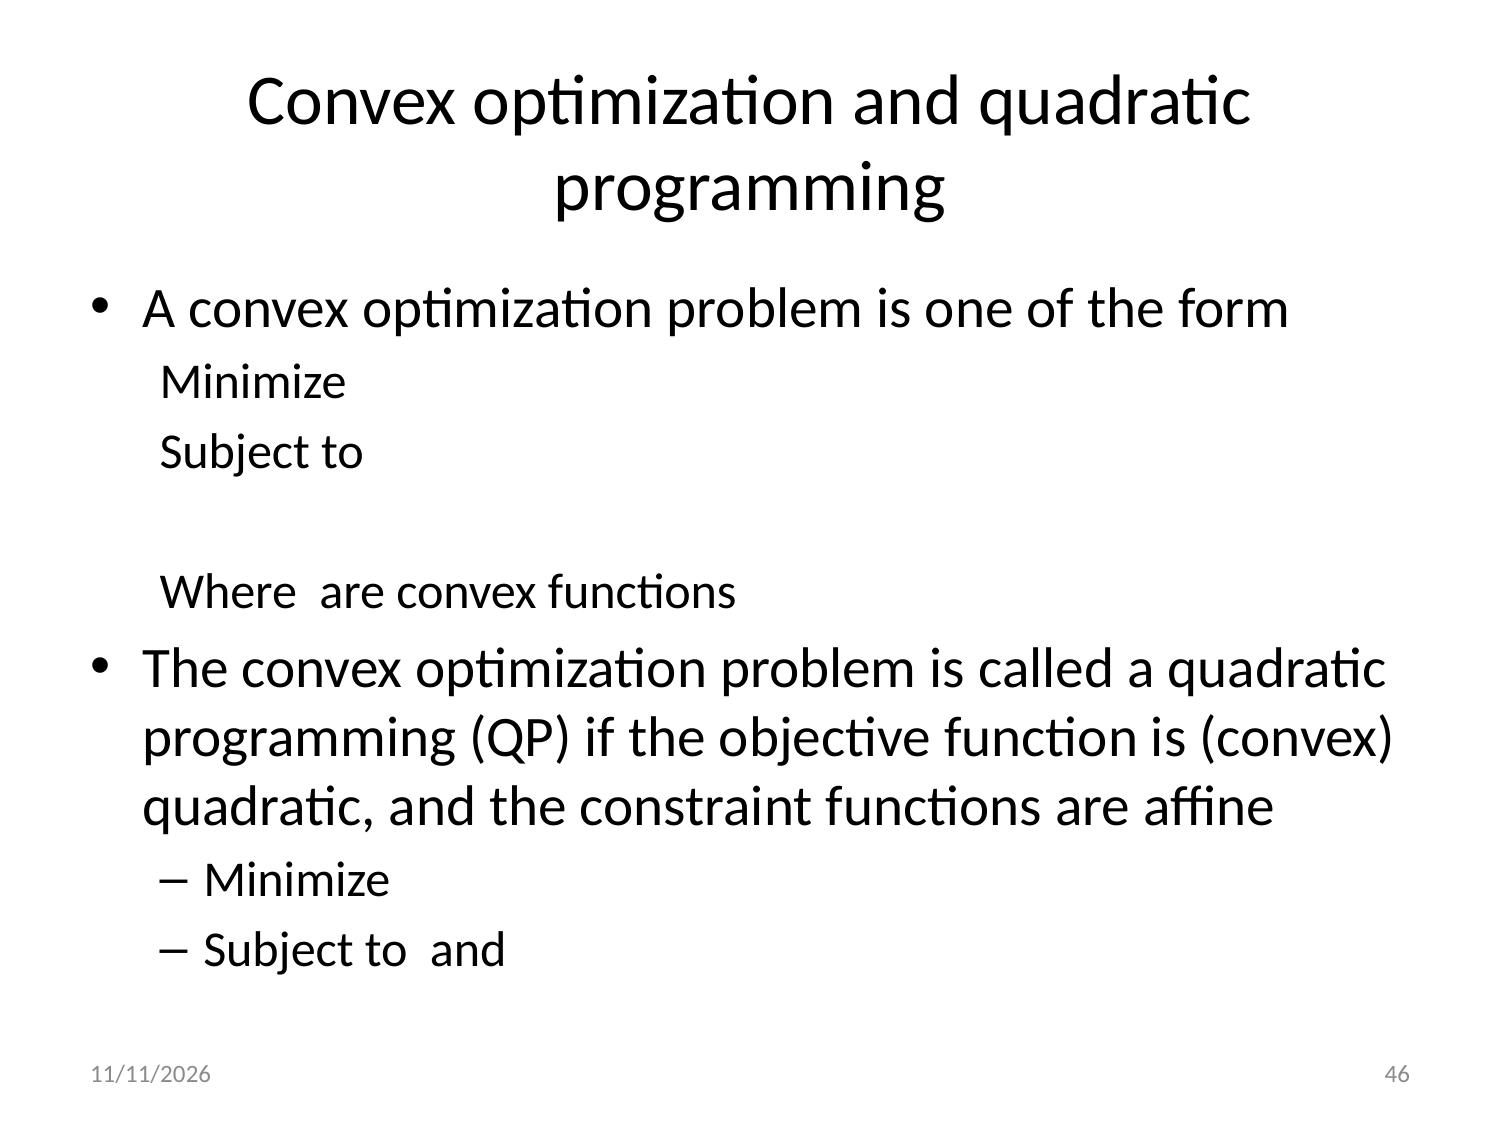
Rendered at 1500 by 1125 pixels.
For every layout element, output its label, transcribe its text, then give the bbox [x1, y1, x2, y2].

slide_number 46 [1074, 1042, 1425, 1103]
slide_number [75, 1042, 425, 1103]
title Convex optimization and quadratic programming [75, 45, 1425, 233]
